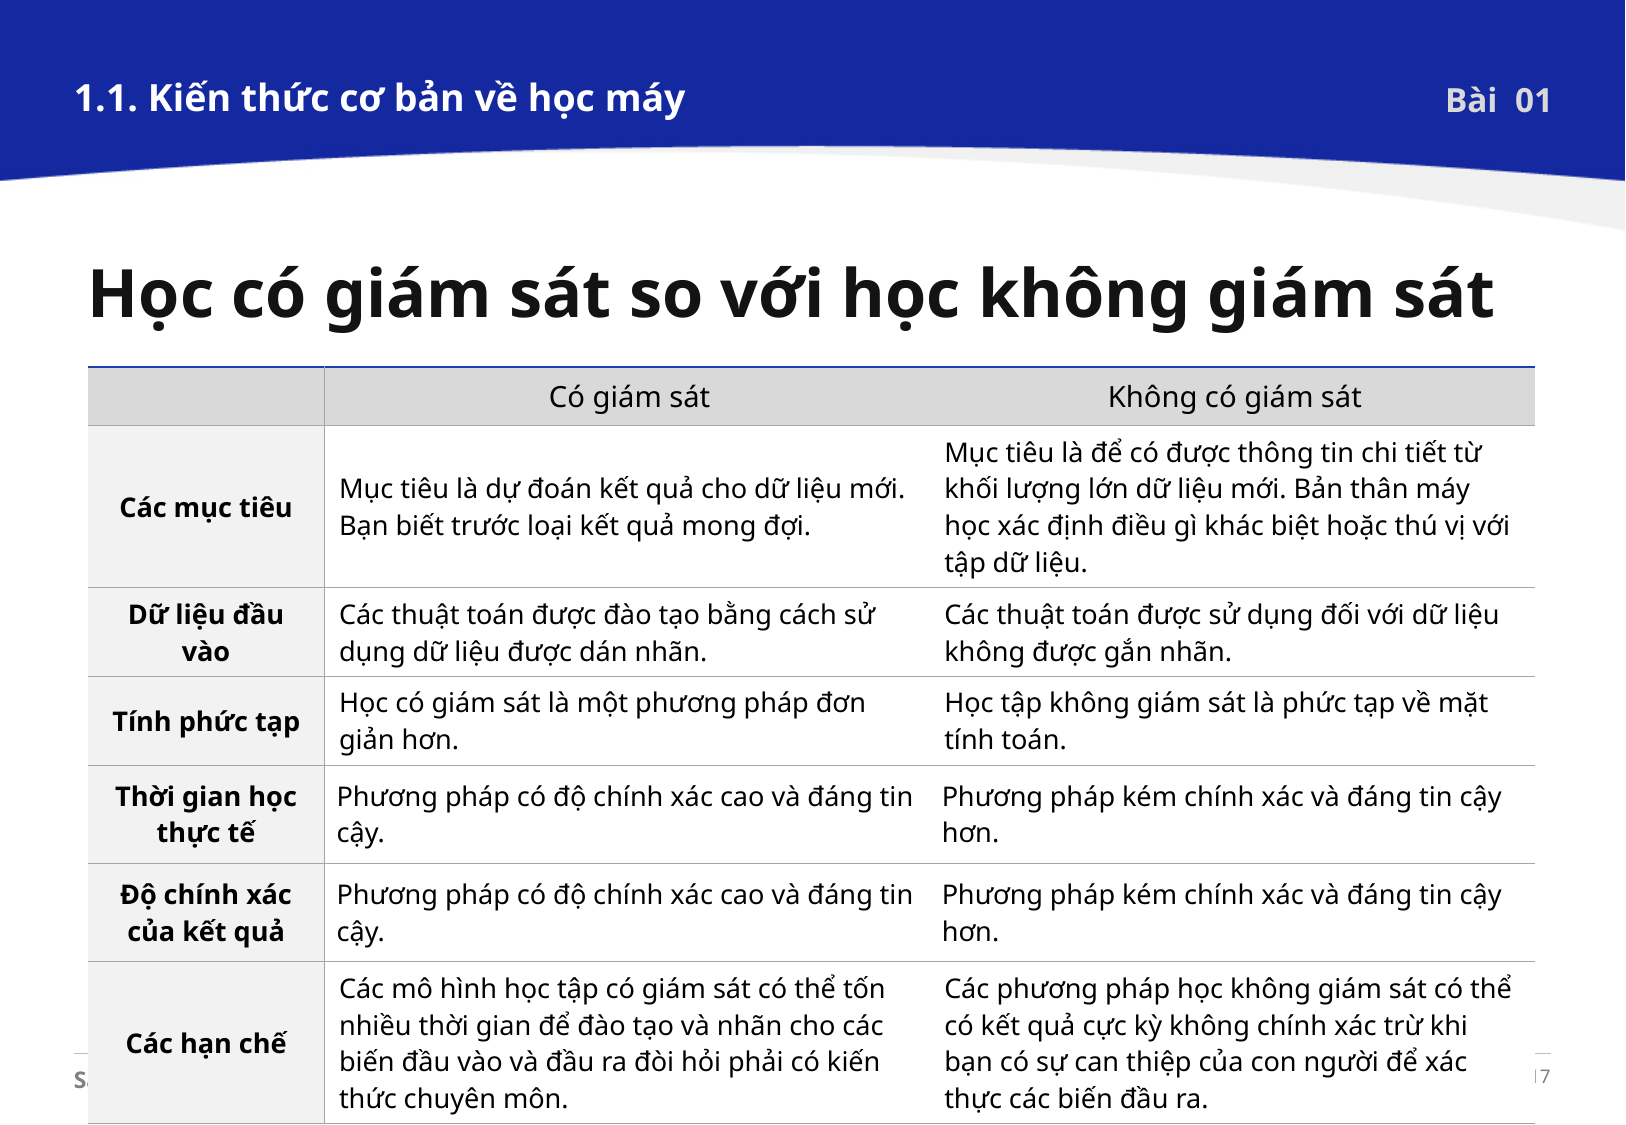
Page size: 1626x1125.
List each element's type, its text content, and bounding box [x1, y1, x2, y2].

table_cell Các thuật toán được sử dụng đối với dữ liệu không được gắn nhãn. [929, 588, 1535, 676]
table_cell Mục tiêu là dự đoán kết quả cho dữ liệu mới. Bạn biết trước loại kết quả mong đợi. [325, 426, 929, 587]
table_cell Độ chính xác của kết quả [88, 864, 324, 961]
table_cell Phương pháp kém chính xác và đáng tin cậy hơn. [929, 864, 1535, 961]
table_cell Học tập không giám sát là phức tạp về mặt tính toán. [929, 677, 1535, 765]
table_cell Tính phức tạp [88, 677, 324, 765]
table_cell Phương pháp có độ chính xác cao và đáng tin cậy. [325, 864, 929, 961]
table_cell Thời gian học thực tế [88, 766, 324, 863]
table_cell Phương pháp có độ chính xác cao và đáng tin cậy. [325, 766, 929, 863]
table_cell Các phương pháp học không giám sát có thể có kết quả cực kỳ không chính xác trừ khi bạn có sự can thiệp của con người để xác thực các biến đầu ra. [929, 962, 1535, 1123]
table_header Có giám sát [325, 368, 929, 425]
list Học có giám sát so với học không giám sát [87, 249, 1531, 331]
table_cell Các thuật toán được đào tạo bằng cách sử dụng dữ liệu được dán nhãn. [325, 588, 929, 676]
list 1.1. Kiến thức cơ bản về học máy [73, 73, 980, 119]
table_cell Các mục tiêu [88, 426, 324, 587]
table_cell Phương pháp kém chính xác và đáng tin cậy hơn. [929, 766, 1535, 863]
list Bài 01 [1423, 79, 1554, 120]
table_cell Dữ liệu đầu vào [88, 588, 324, 676]
table_cell Mục tiêu là để có được thông tin chi tiết từ khối lượng lớn dữ liệu mới. Bản thân máy học xác định điều gì khác biệt hoặc thú vị với tập dữ liệu. [929, 426, 1535, 587]
table_cell Các hạn chế [88, 962, 324, 1123]
table_header Không có giám sát [929, 368, 1535, 425]
table_cell Các mô hình học tập có giám sát có thể tốn nhiều thời gian để đào tạo và nhãn cho các biến đầu vào và đầu ra đòi hỏi phải có kiến thức chuyên môn. [325, 962, 929, 1123]
picture [0, 0, 1625, 1125]
table_header [88, 368, 324, 425]
table_cell Học có giám sát là một phương pháp đơn giản hơn. [325, 677, 929, 765]
